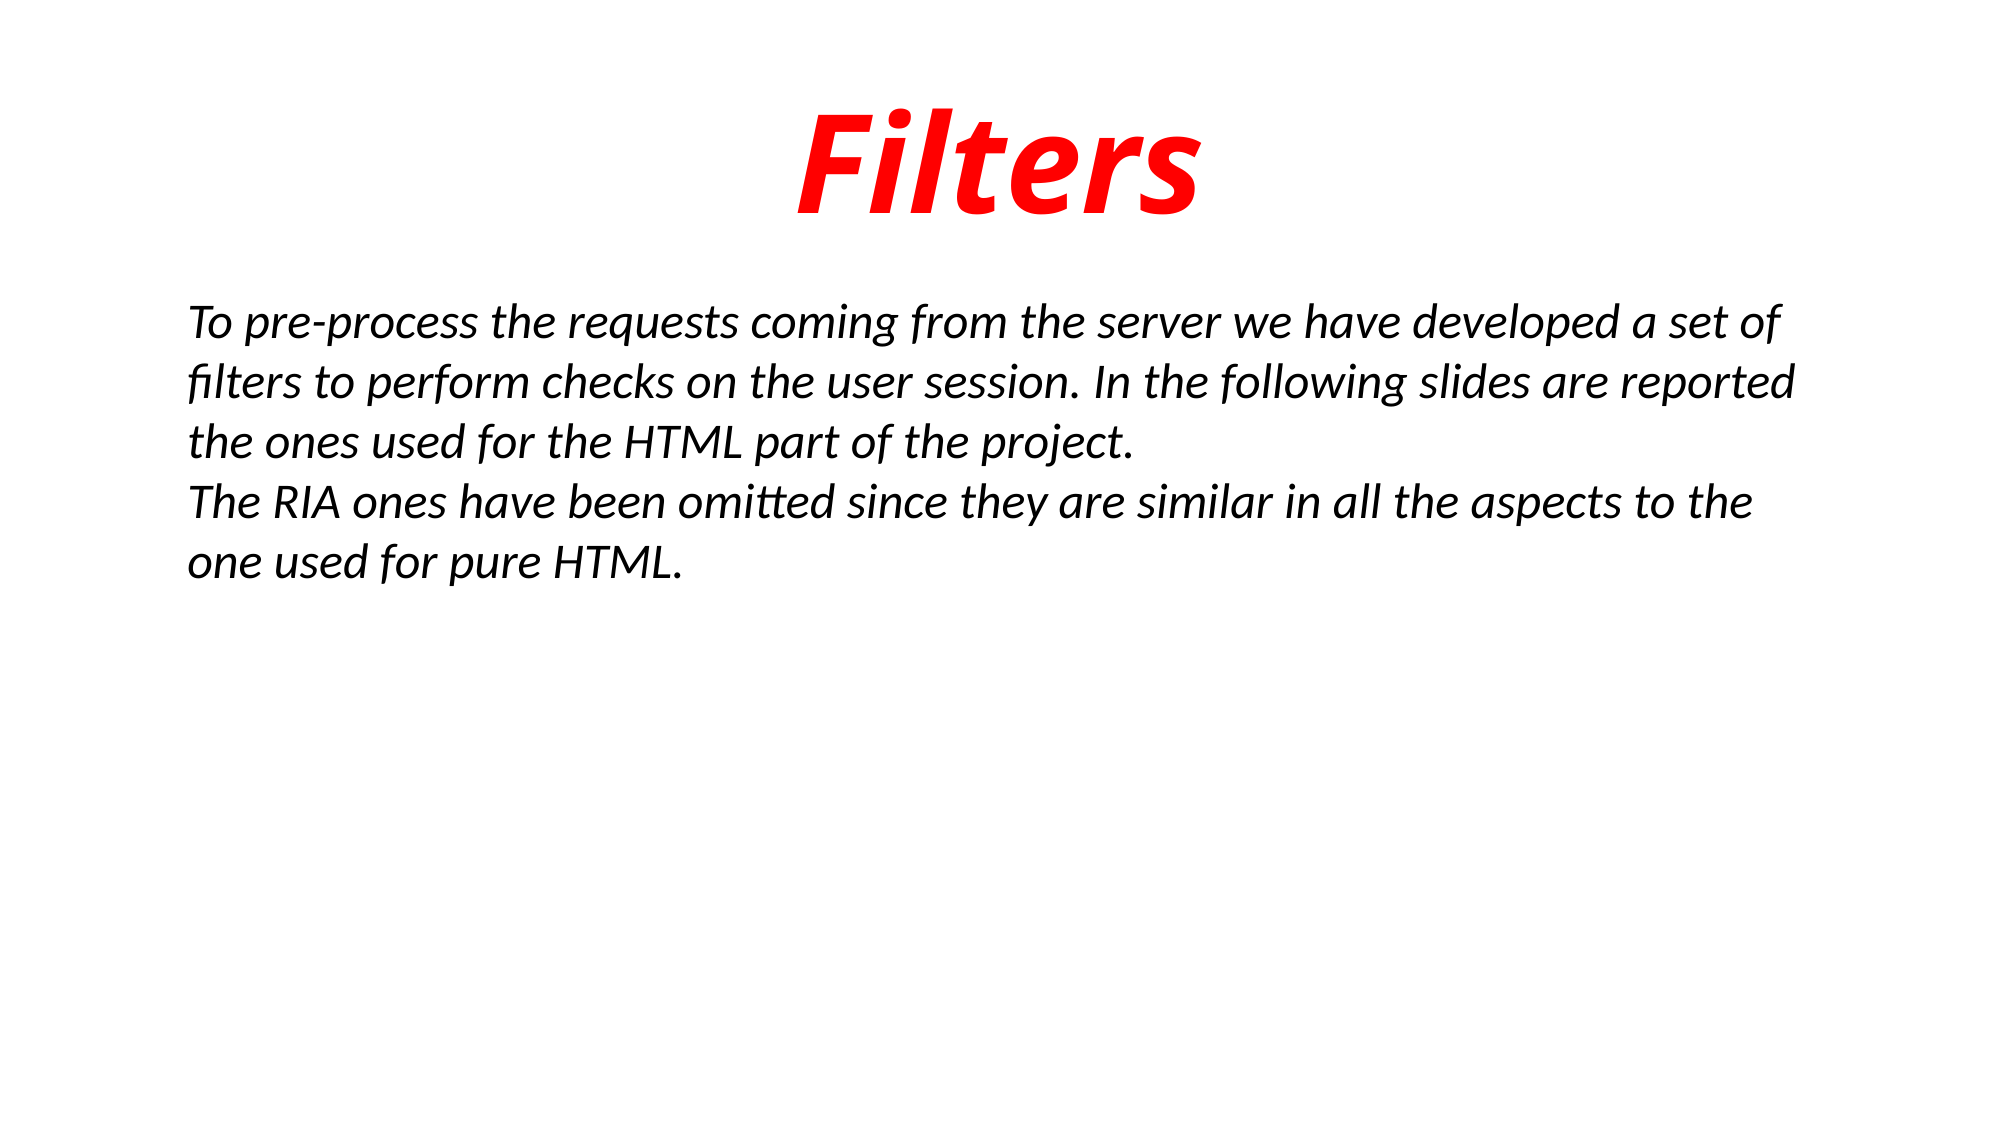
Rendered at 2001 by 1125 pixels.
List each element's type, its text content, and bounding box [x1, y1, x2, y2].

text_box To pre-process the requests coming from the server we have developed a set of filters to perform checks on the user session. In the following slides are reported the ones used for the HTML part of the project. The RIA ones have been omitted since they are similar in all the aspects to the one used for pure HTML. [172, 281, 1828, 597]
title Filters [137, 59, 1863, 278]
